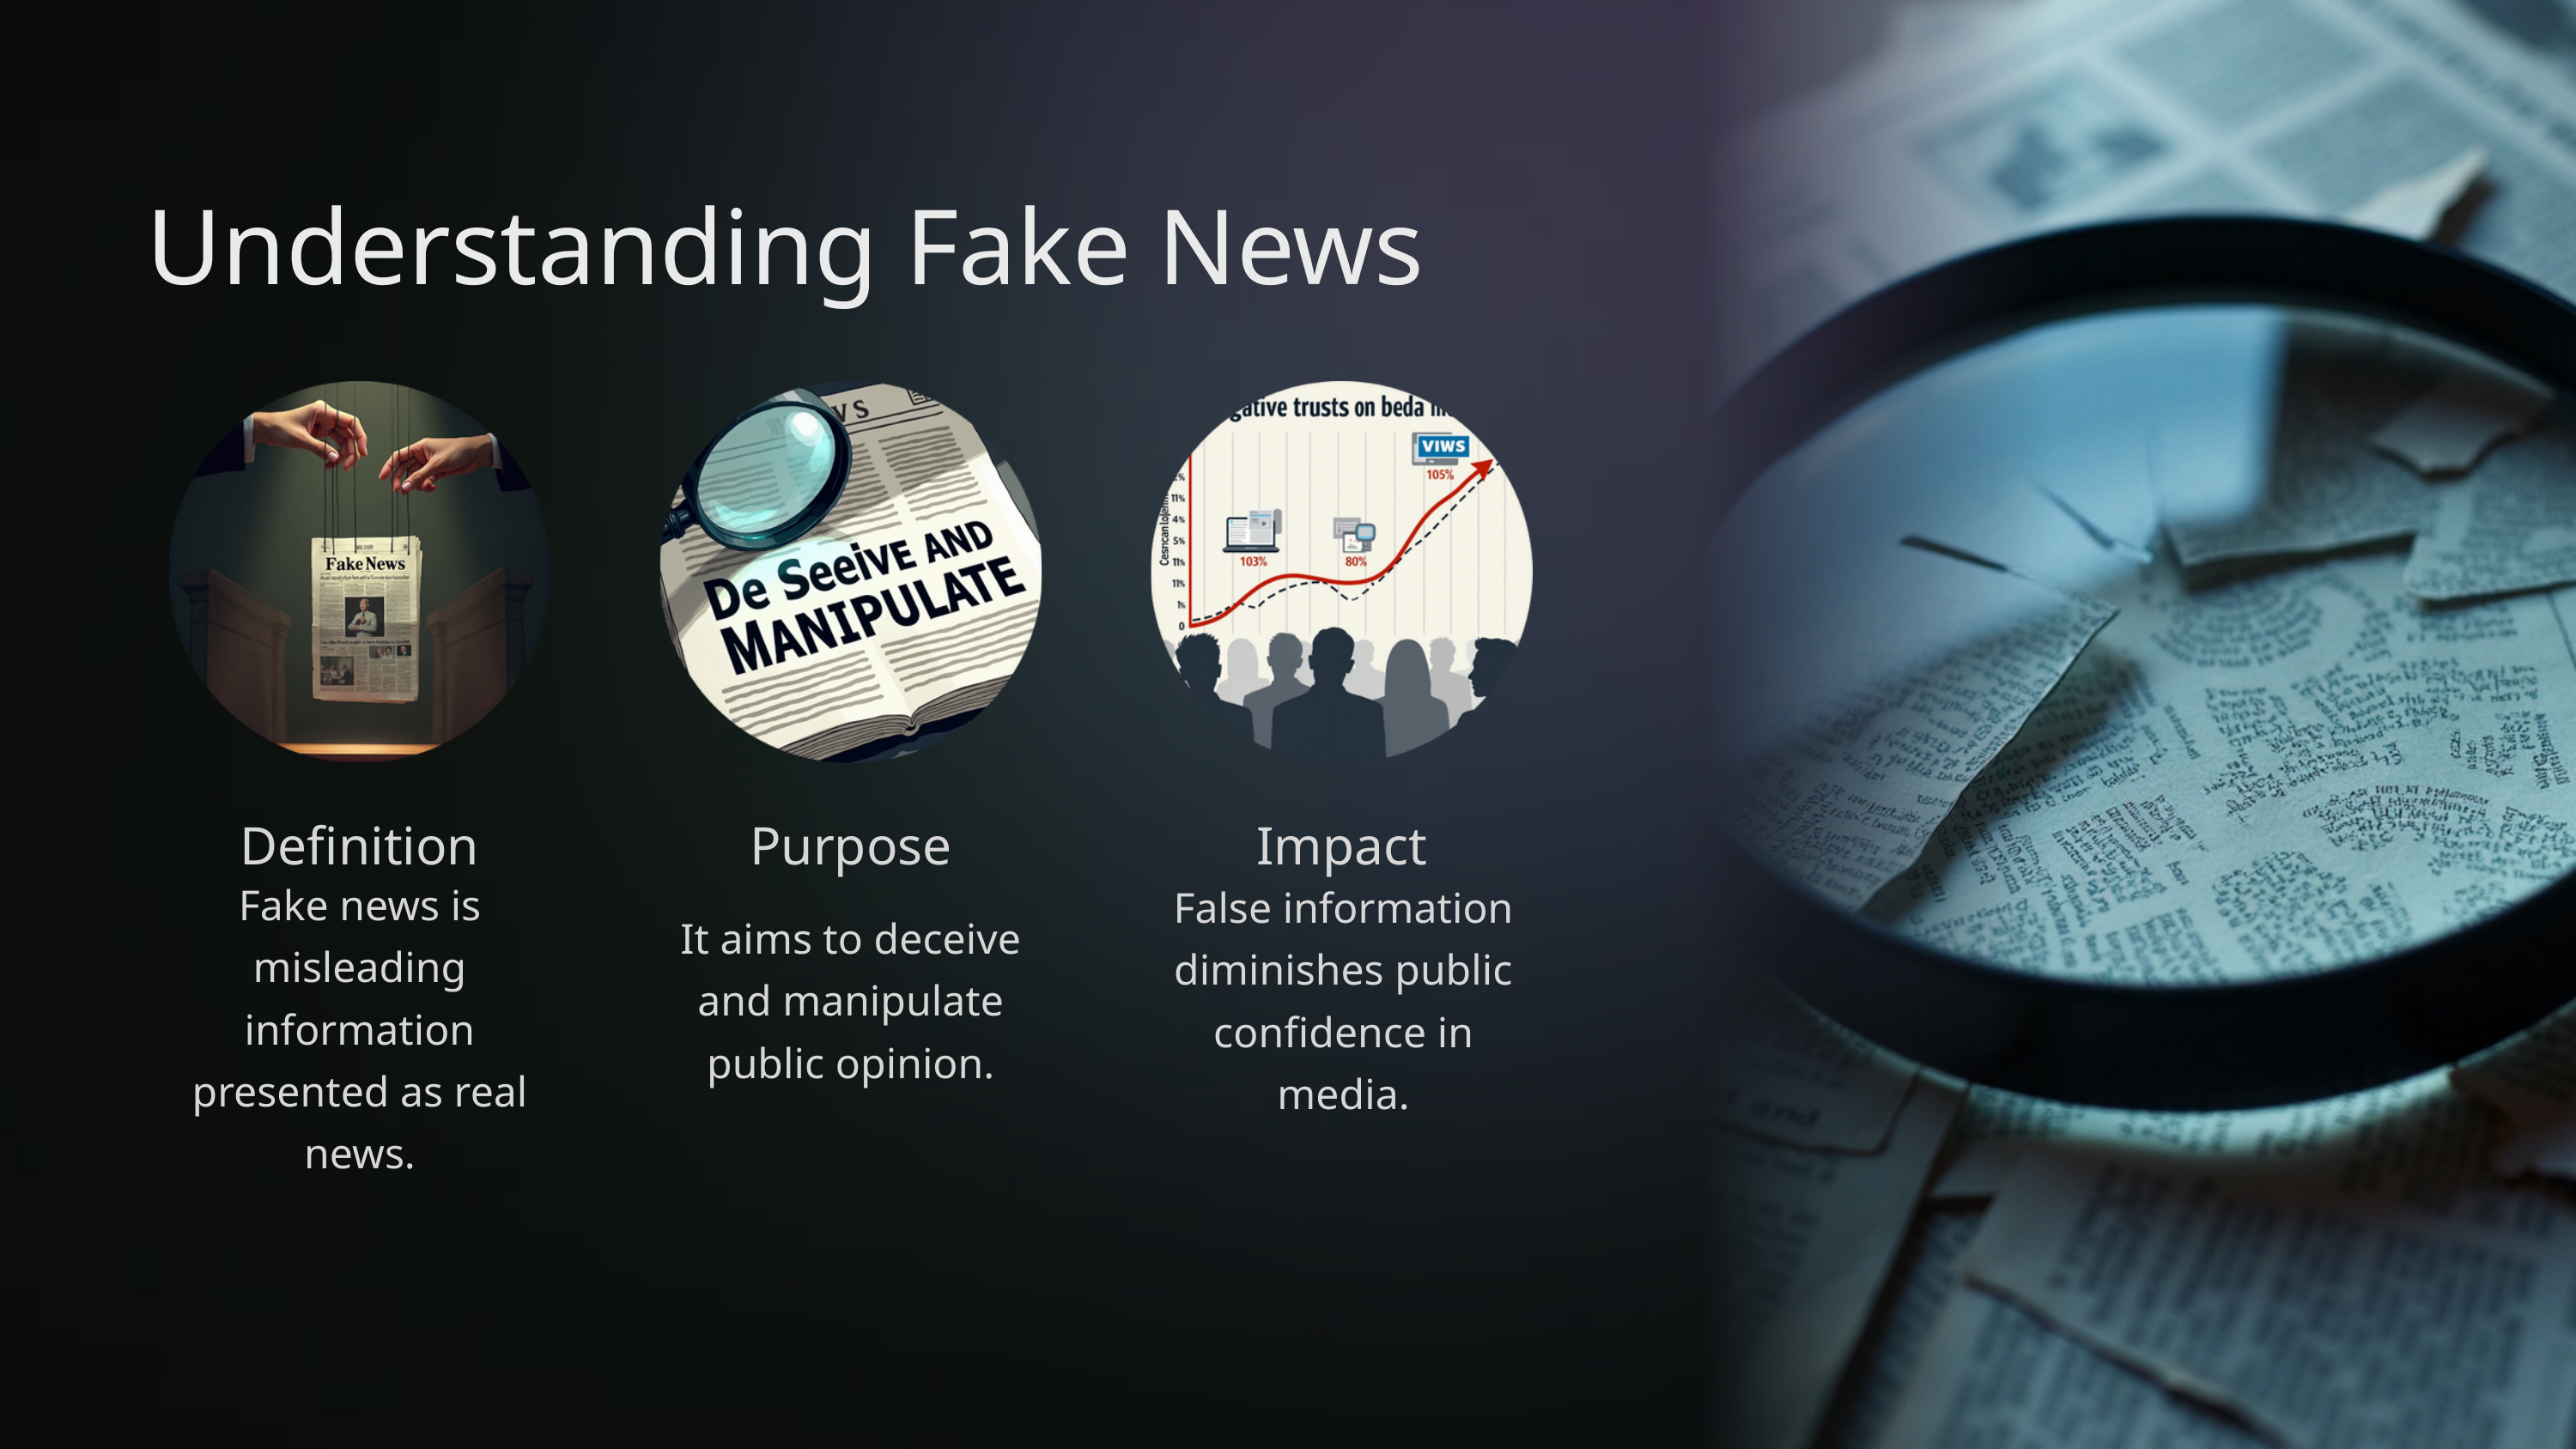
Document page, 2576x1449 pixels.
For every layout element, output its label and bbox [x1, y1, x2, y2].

text_box [168, 381, 551, 763]
text_box [1151, 804, 1534, 864]
text_box [146, 165, 1558, 312]
text_box [168, 832, 551, 1276]
text_box [1151, 864, 1535, 1153]
text_box [1699, 0, 2576, 1449]
text_box [1151, 381, 1534, 763]
text_box [659, 381, 1042, 763]
text_box [659, 902, 1042, 1092]
text_box [659, 804, 1042, 879]
text_box [0, 0, 1699, 1449]
text_box [168, 804, 551, 832]
